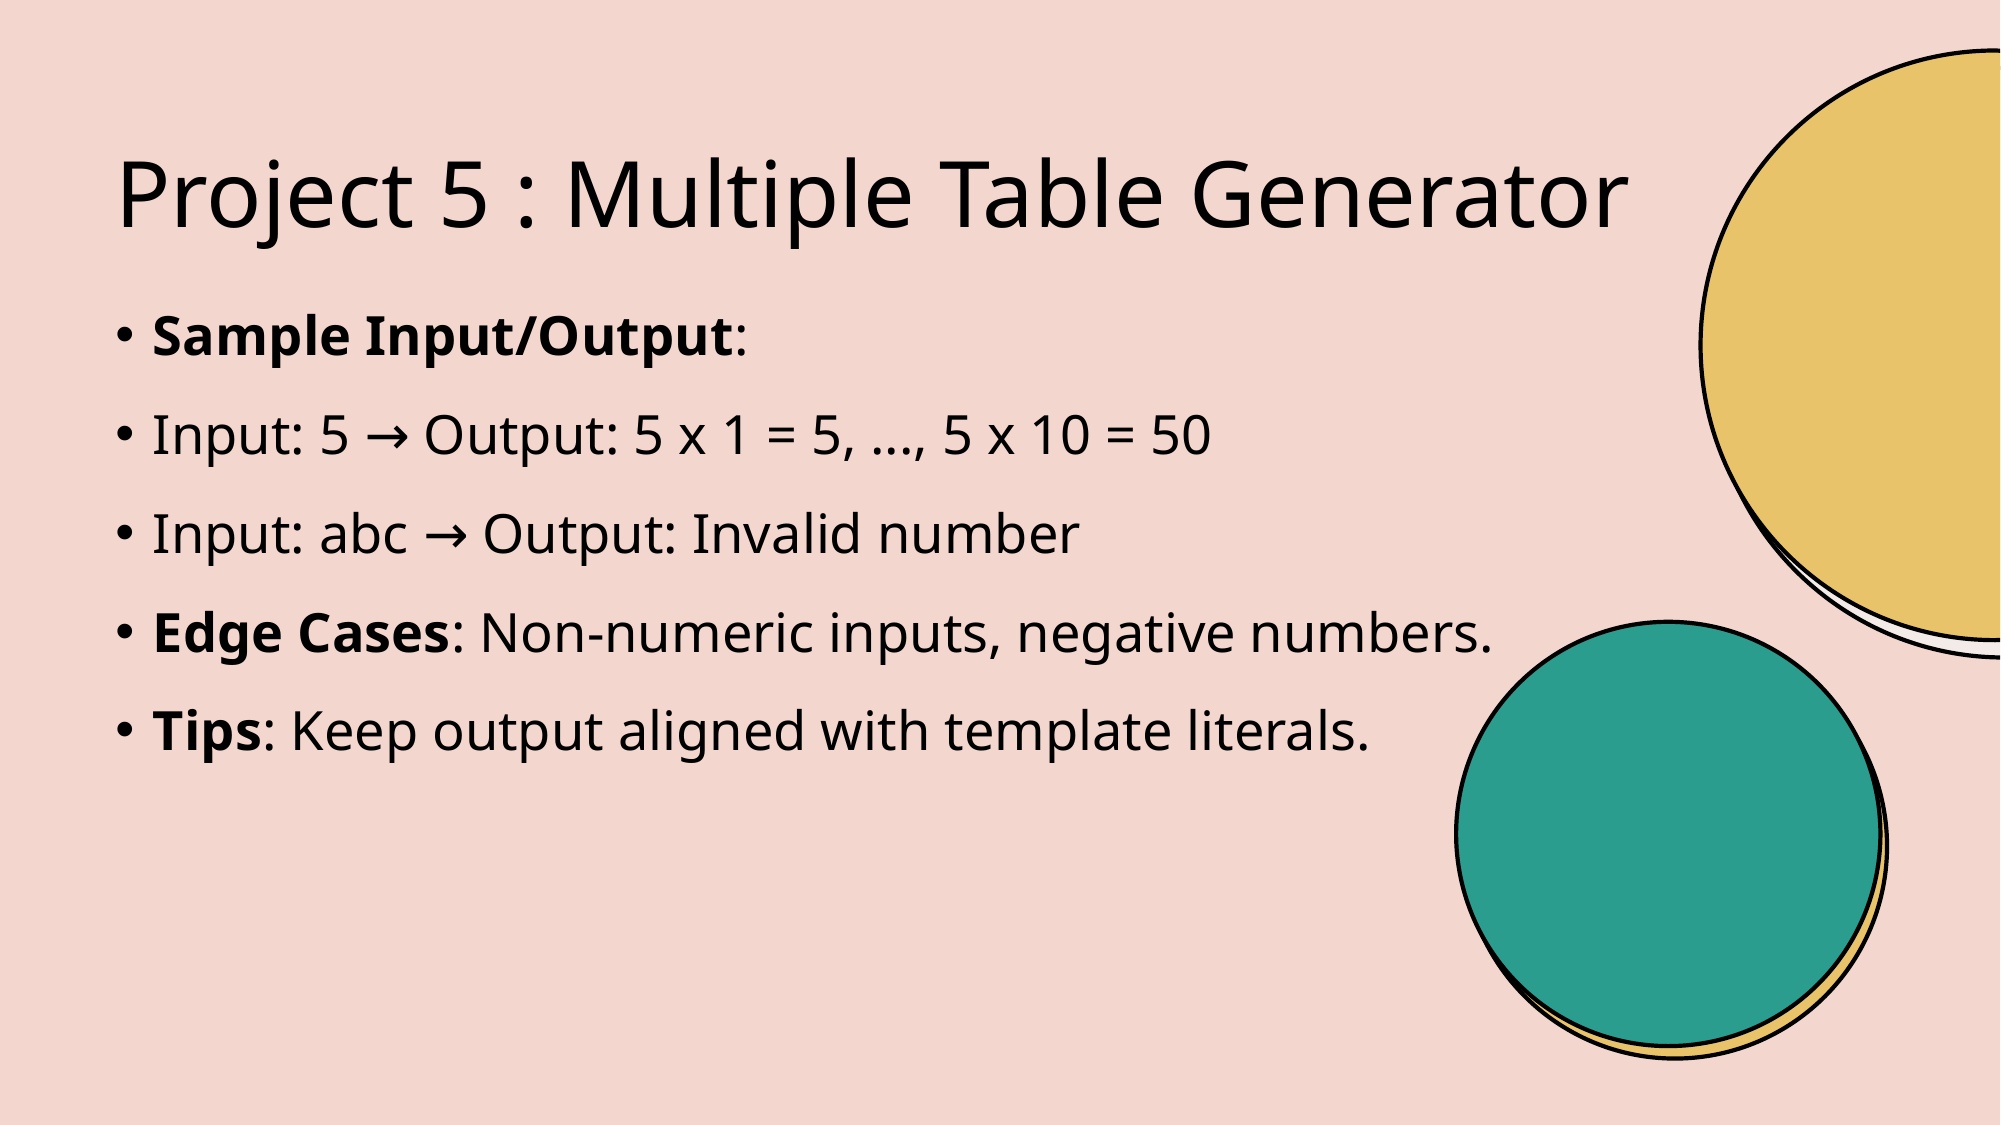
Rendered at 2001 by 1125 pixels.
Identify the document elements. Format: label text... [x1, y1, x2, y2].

title Project 5 : Multiple Table Generator [100, 0, 1710, 255]
list Sample Input/Output: Input: 5 → Output: 5 x 1 = 5, ..., 5 x 10 = 50 Input: abc → Output: Invalid number Edge Cases: Non-numeric inputs, negative numbers. Tips: Keep output aligned with template literals. [100, 281, 1539, 1080]
